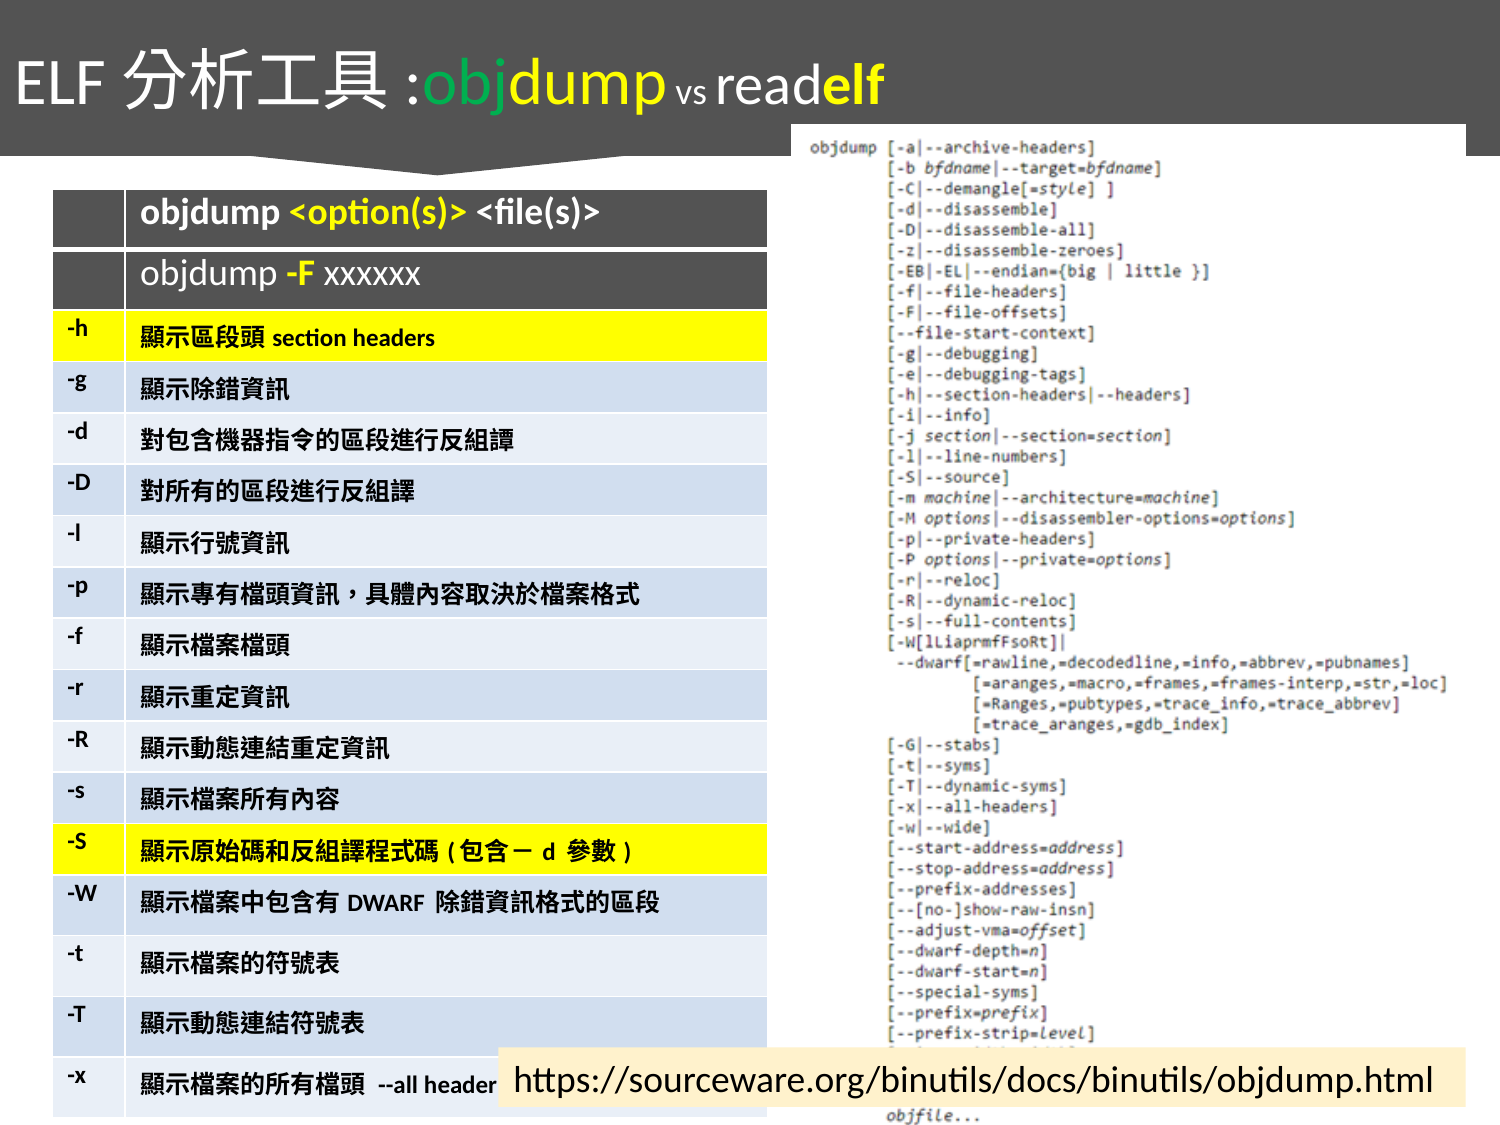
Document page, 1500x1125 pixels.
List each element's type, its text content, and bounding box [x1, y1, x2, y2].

text_box ELF分析工具:objdump vs readelf [0, 0, 1500, 177]
table_cell -x [53, 1058, 124, 1117]
table_cell -g [53, 362, 124, 412]
table_cell 顯示原始碼和反組譯程式碼(包含－d 參數) [126, 824, 767, 874]
table_header [53, 190, 124, 247]
table_cell -h [53, 311, 124, 361]
table_cell [53, 252, 124, 309]
table_cell -f [53, 619, 124, 669]
picture [791, 124, 1466, 1125]
table_cell -t [53, 936, 124, 996]
table_cell -R [53, 722, 124, 771]
table_cell 顯示檔案所有內容 [126, 773, 767, 823]
table_cell 顯示檔案的符號表 [126, 936, 767, 996]
table_cell -r [53, 670, 124, 720]
table_cell -d [53, 414, 124, 463]
table_cell 顯示除錯資訊 [126, 362, 767, 412]
table_cell -s [53, 773, 124, 823]
table_cell 對所有的區段進行反組譯 [126, 465, 767, 515]
table_cell 顯示檔案中包含有DWARF 除錯資訊格式的區段 [126, 876, 767, 935]
table_cell 對包含機器指令的區段進行反組譚 [126, 414, 767, 463]
table_cell 顯示區段頭section headers [126, 311, 767, 361]
table_cell 顯示動態連結符號表 [126, 997, 767, 1056]
table_cell -S [53, 824, 124, 874]
table_cell -W [53, 876, 124, 935]
table_cell objdump -F xxxxxx [126, 252, 767, 309]
table_cell 顯示檔案的所有檔頭 --all header [126, 1058, 767, 1117]
table_cell 顯示動態連結重定資訊 [126, 722, 767, 771]
text_box https://sourceware.org/binutils/docs/binutils/objdump.html [498, 1047, 791, 1107]
table_cell 顯示檔案檔頭 [126, 619, 767, 669]
table_cell -T [53, 997, 124, 1056]
table_cell 顯示專有檔頭資訊，具體內容取決於檔案格式 [126, 568, 767, 617]
table_cell -l [53, 516, 124, 566]
table_cell -p [53, 568, 124, 617]
table_cell 顯示行號資訊 [126, 516, 767, 566]
table_cell -D [53, 465, 124, 515]
table_header objdump <option(s)> <file(s)> [126, 190, 767, 247]
table_cell 顯示重定資訊 [126, 670, 767, 720]
